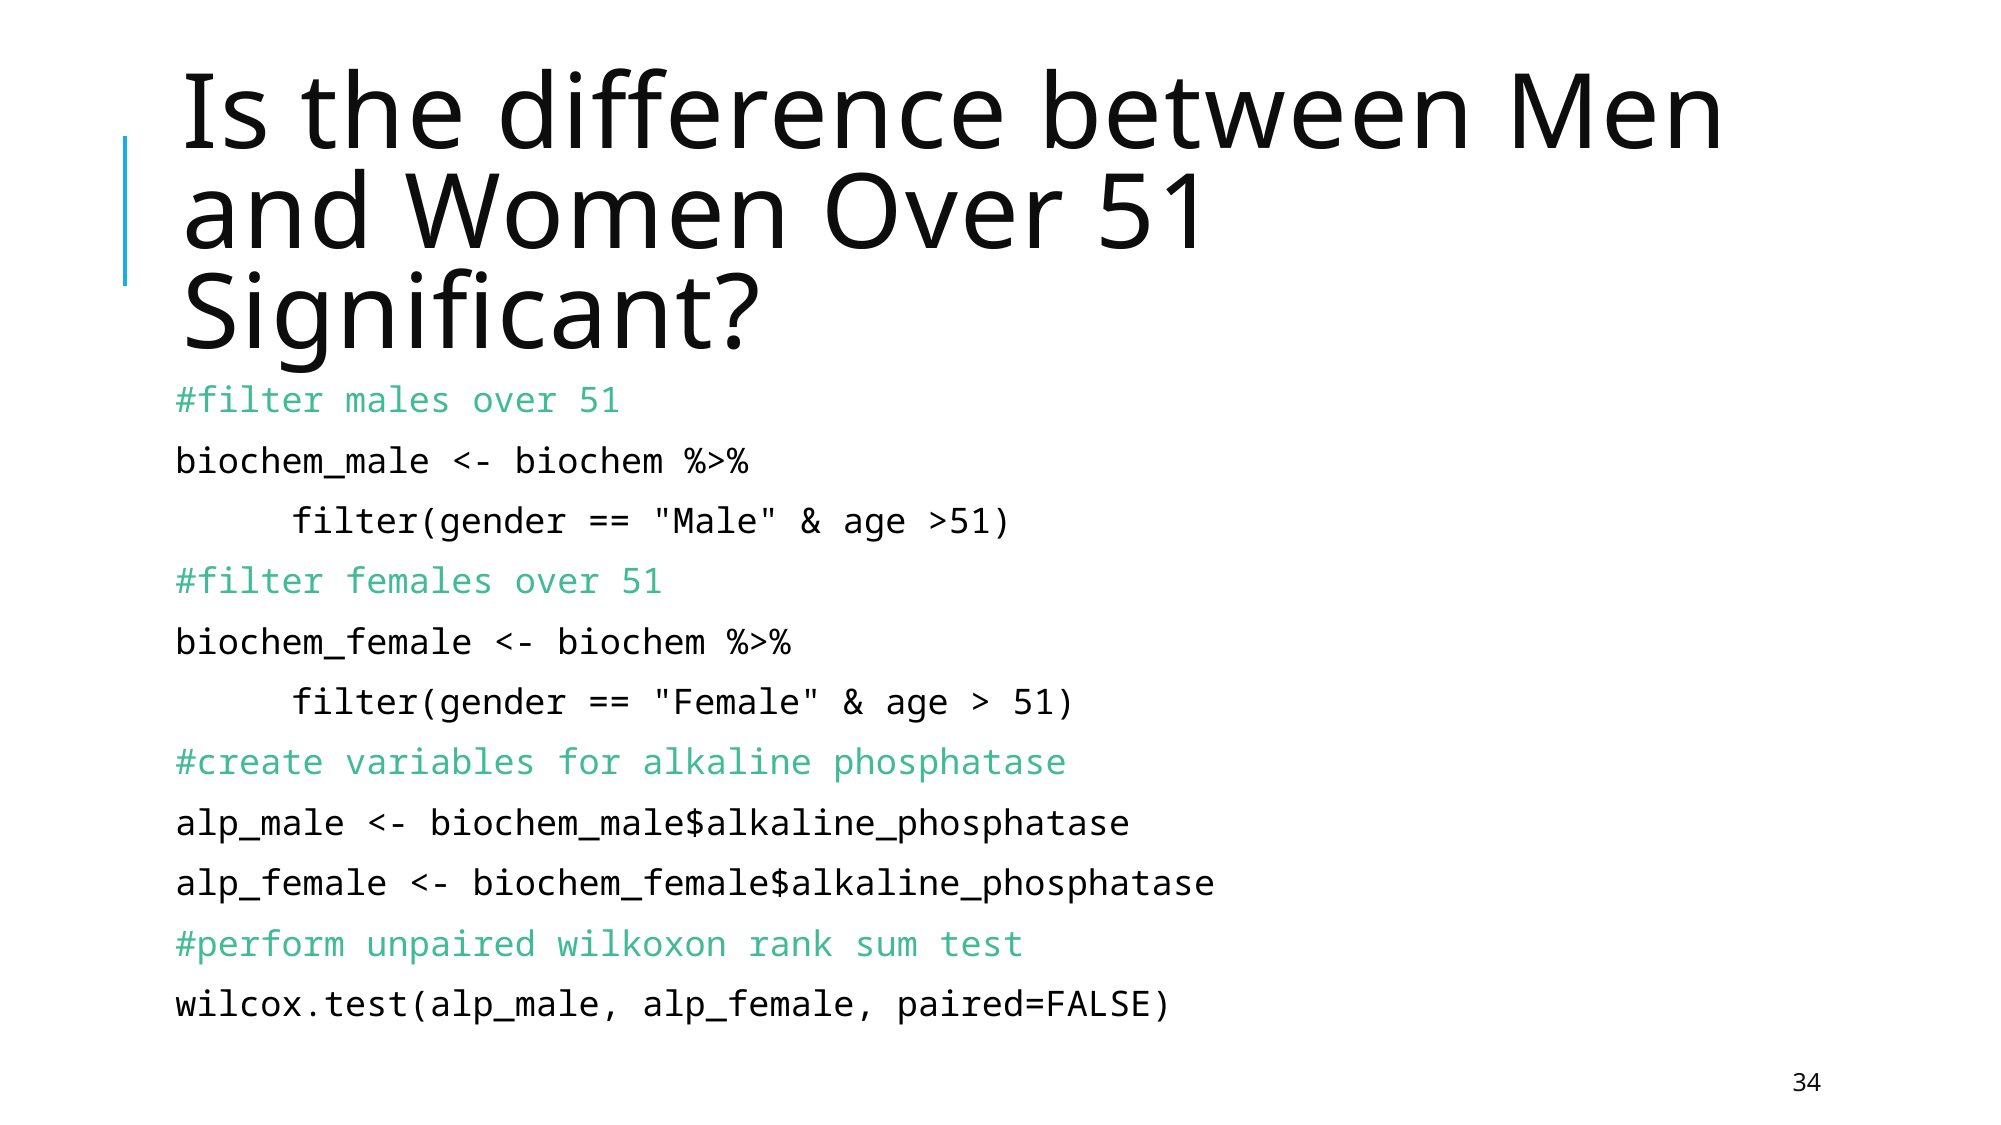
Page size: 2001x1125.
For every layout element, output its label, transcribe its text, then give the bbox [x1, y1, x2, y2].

title Is the difference between Men and Women Over 51 Significant? [168, 96, 1763, 342]
slide_number 34 [1777, 1061, 1938, 1107]
list #filter males over 51 biochem_male <- biochem %>% filter(gender == "Male" & age >51) #filter females over 51 biochem_female <- biochem %>% filter(gender == "Female" & age > 51) #create variables for alkaline phosphatase alp_male <- biochem_male$alkaline_phosphatase alp_female <- biochem_female$alkaline_phosphatase #perform unpaired wilkoxon rank sum test wilcox.test(alp_male, alp_female, paired=FALSE) [168, 375, 1763, 1035]
